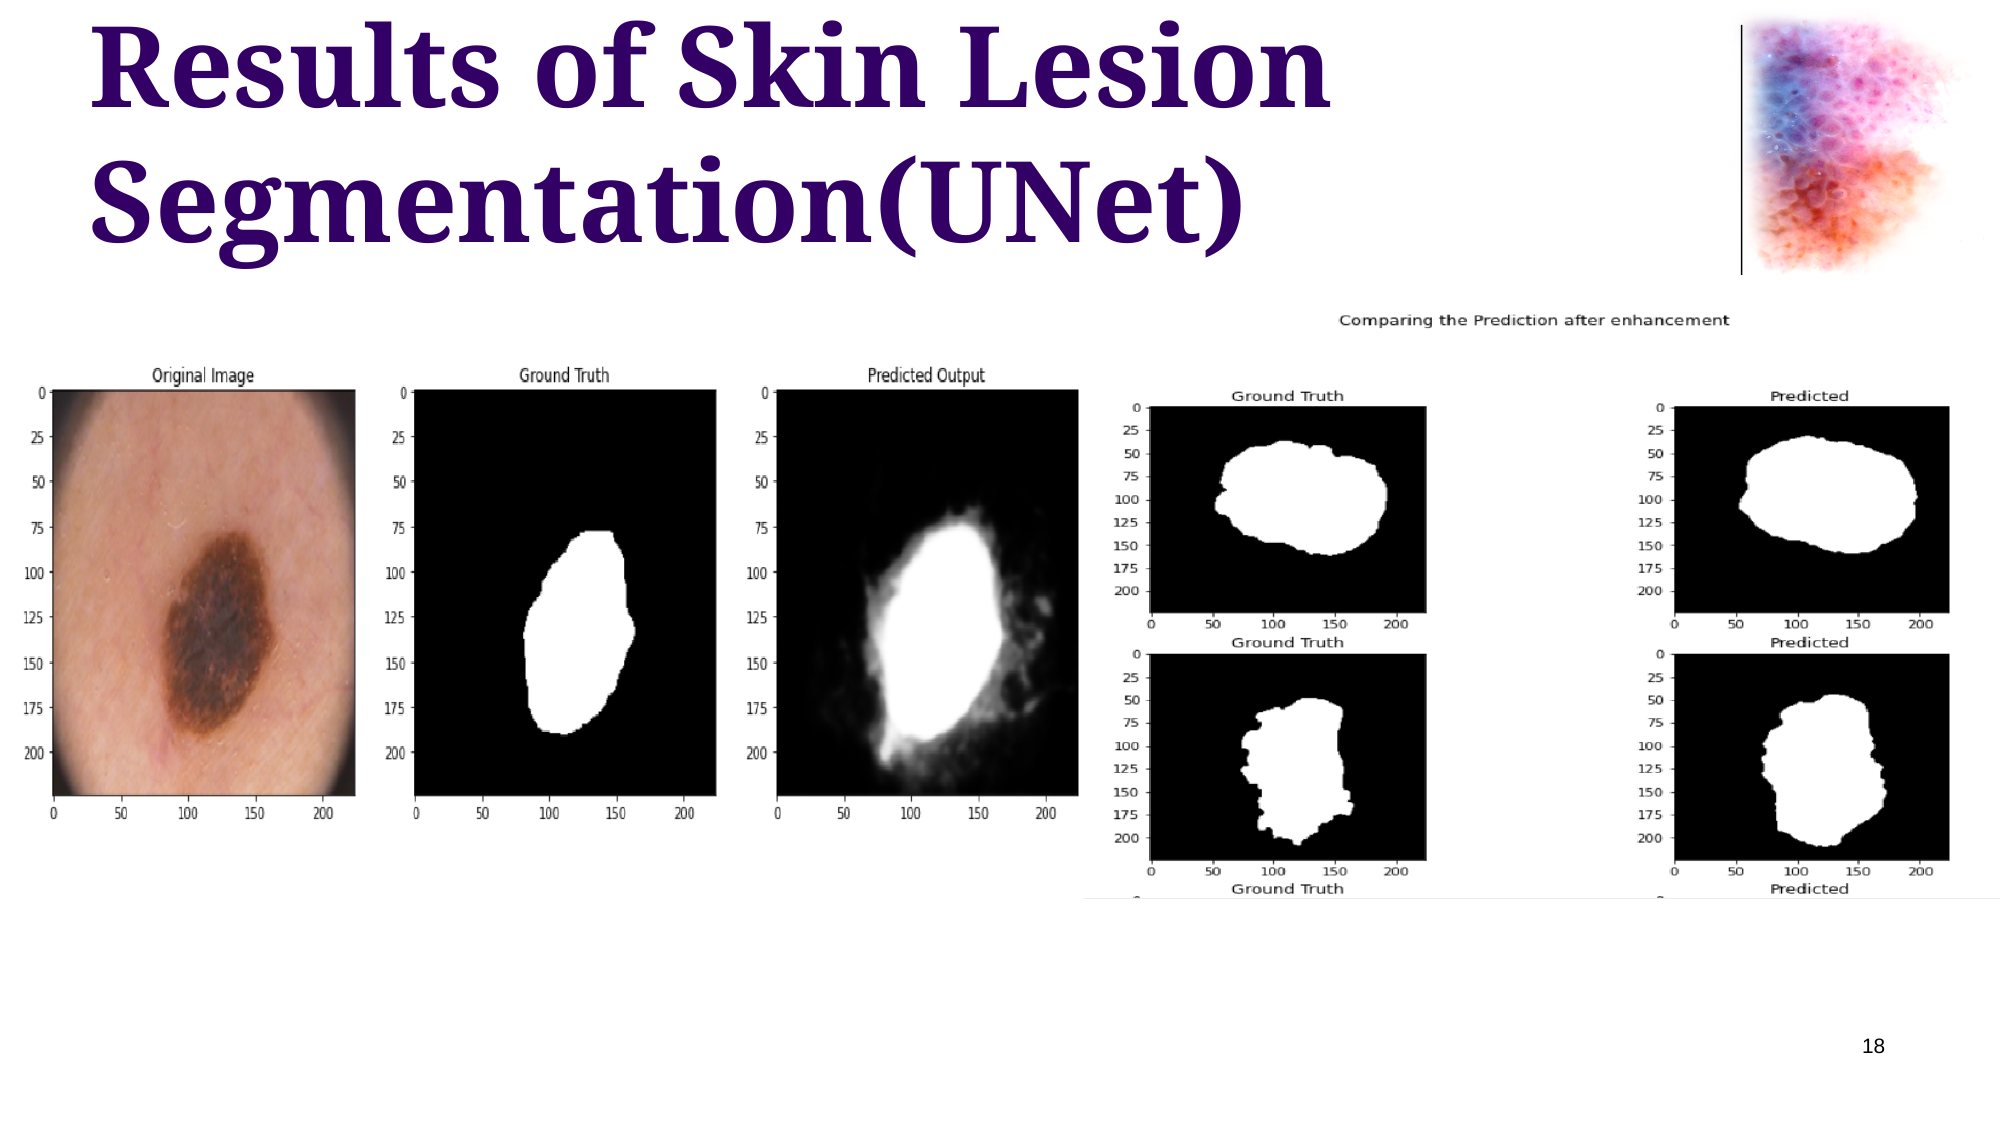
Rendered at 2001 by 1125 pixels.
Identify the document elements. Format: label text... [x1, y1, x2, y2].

picture [1083, 310, 2000, 899]
picture [1727, 7, 1984, 295]
slide_number 18 [1433, 1025, 1900, 1100]
title Results of Skin Lesion Segmentation(UNet) [74, 60, 1746, 273]
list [0, 355, 1083, 854]
